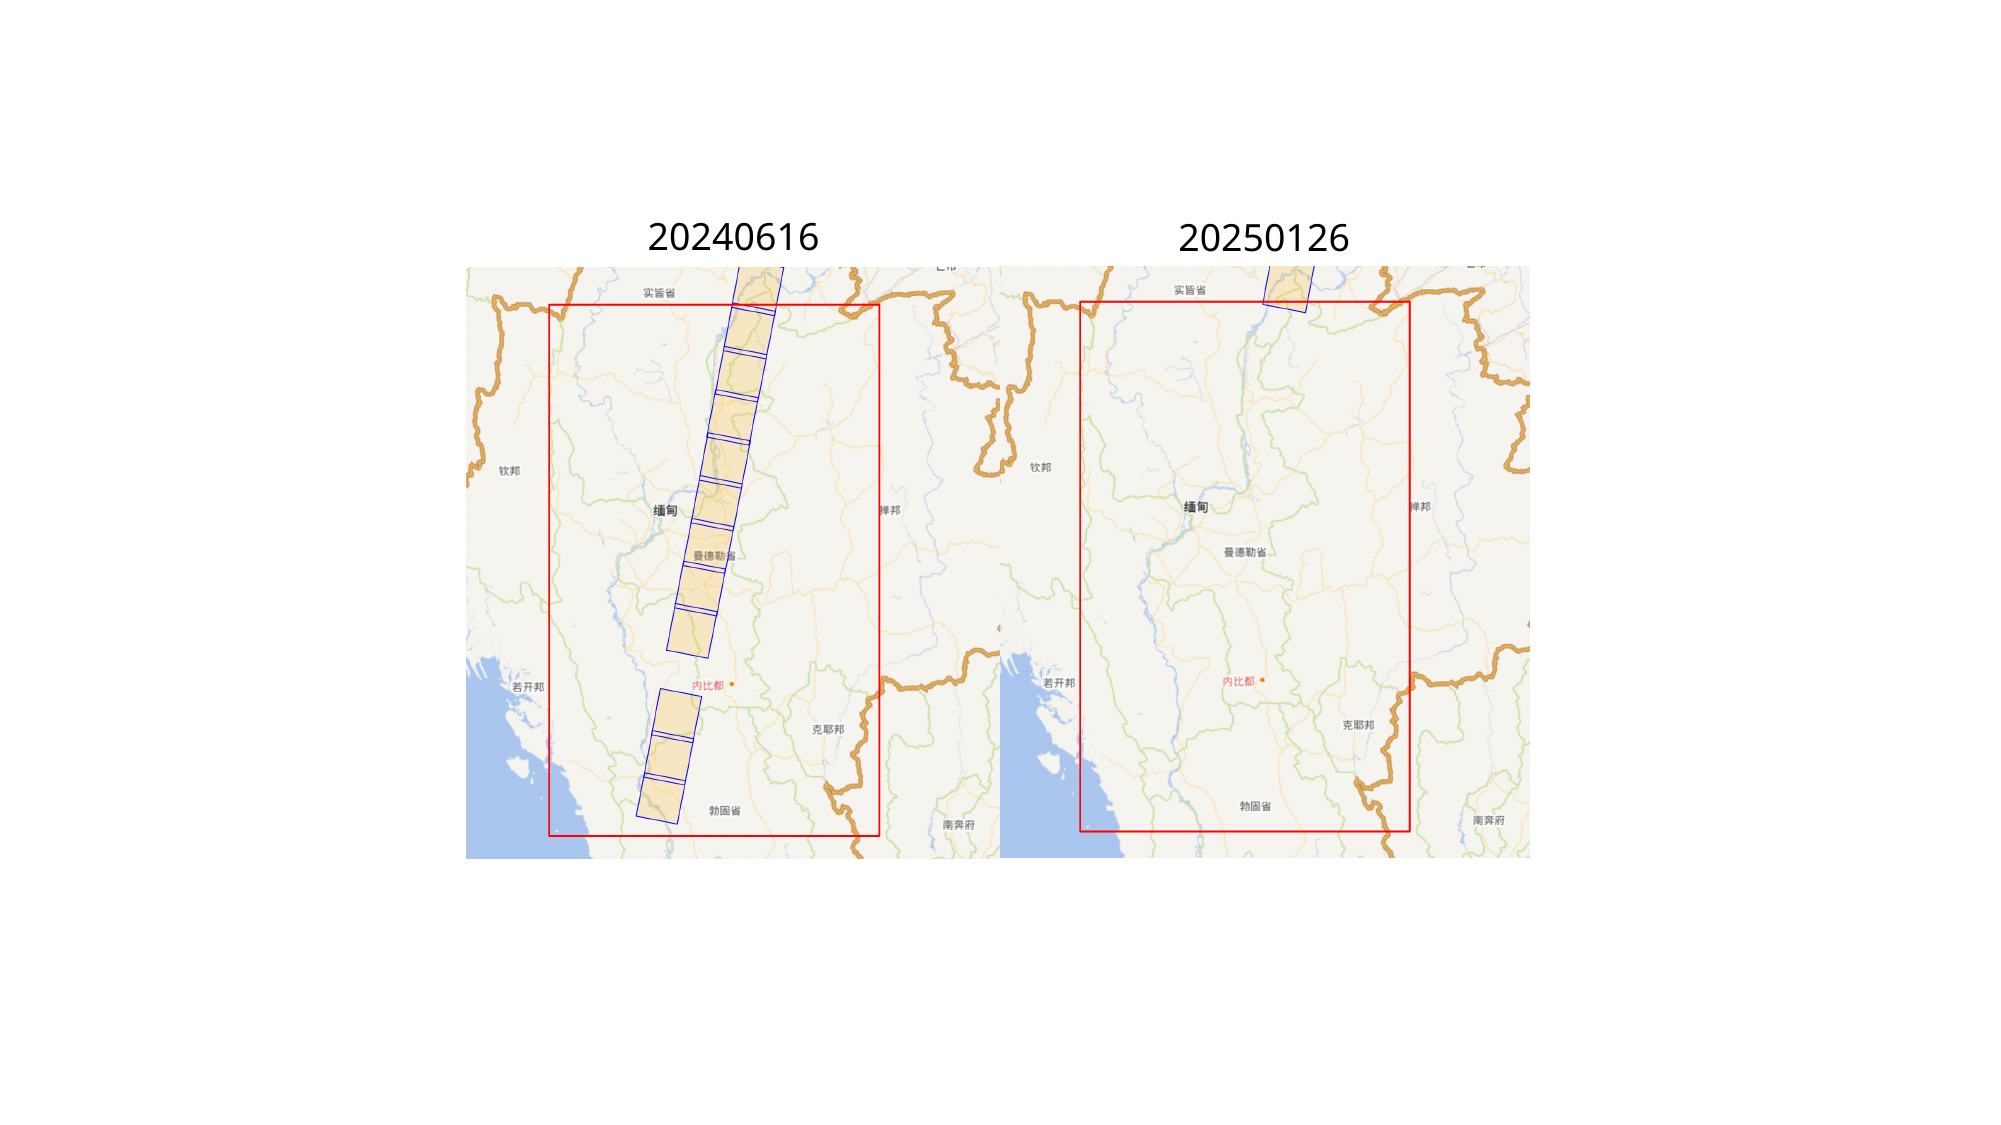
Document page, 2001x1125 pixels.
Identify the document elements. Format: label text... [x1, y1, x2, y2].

text_box 20240616 [619, 205, 848, 266]
picture [466, 266, 1530, 859]
text_box 20250126 [1150, 206, 1379, 266]
